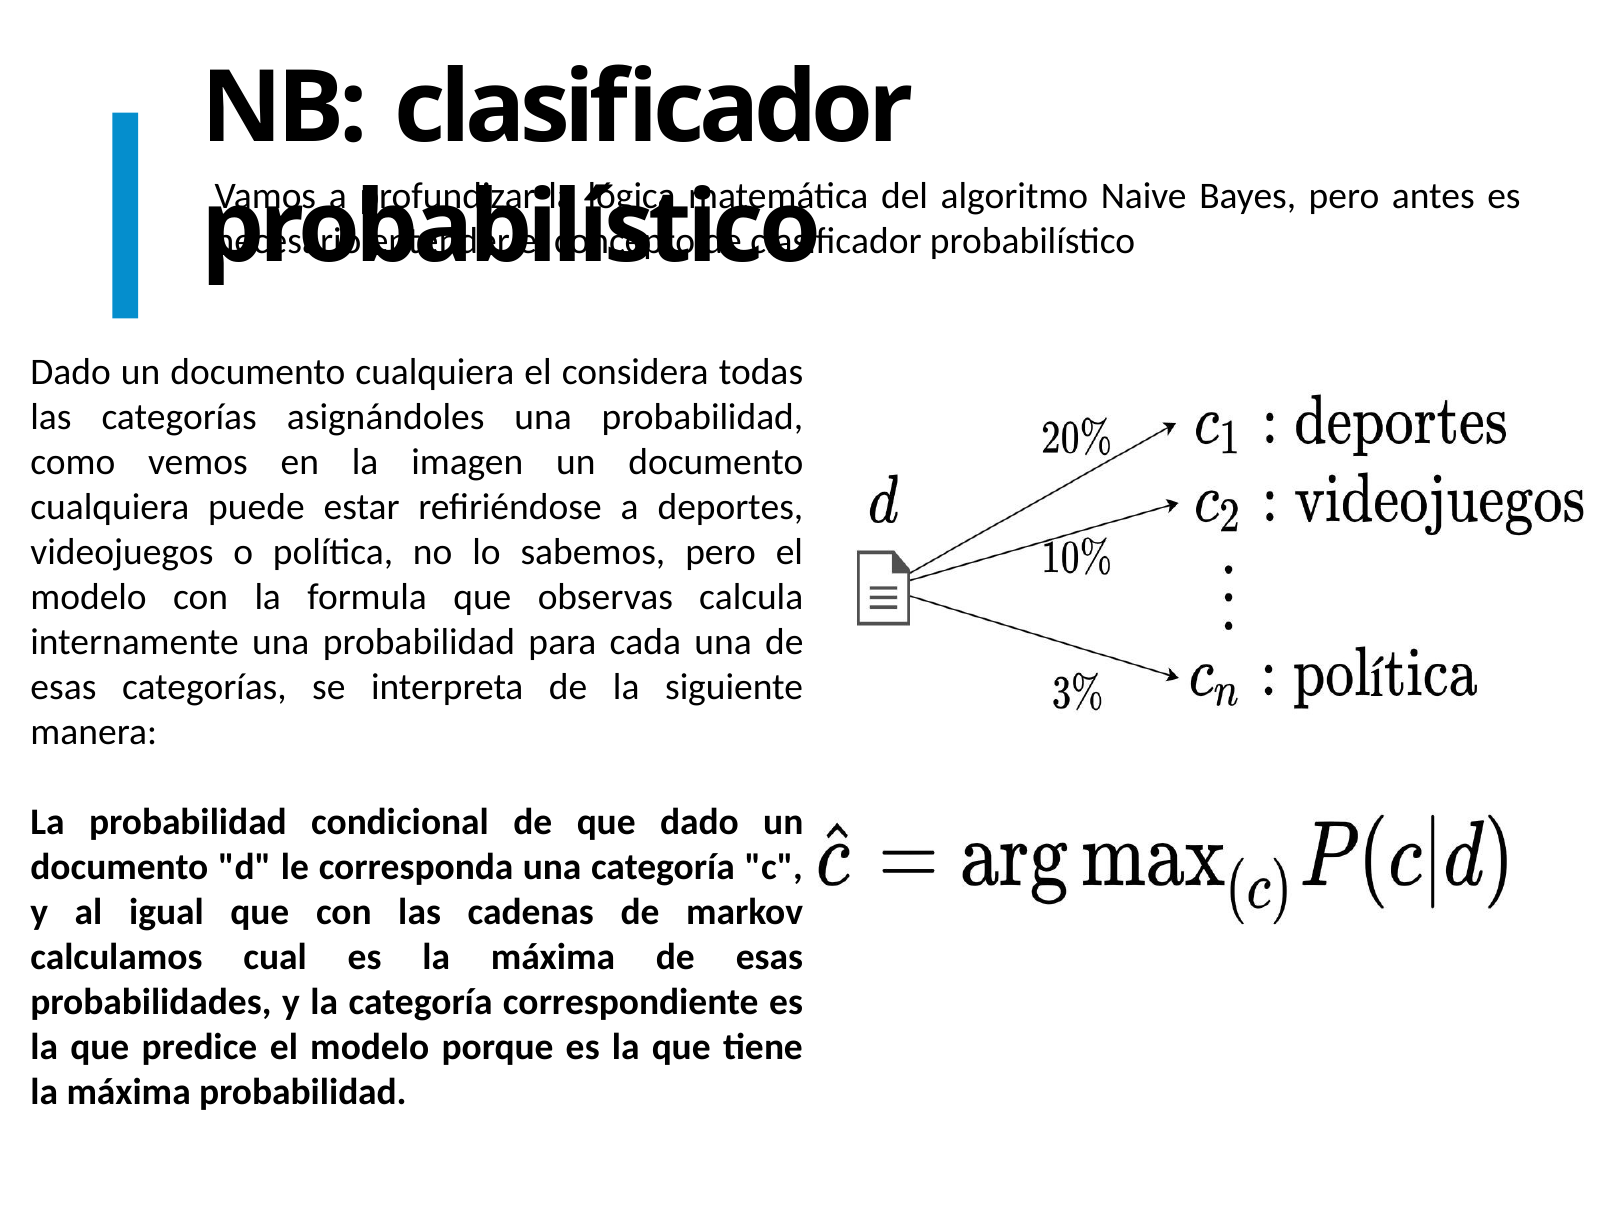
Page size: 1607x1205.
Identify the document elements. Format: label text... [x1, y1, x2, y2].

picture [818, 389, 1585, 926]
title NB: clasiﬁcador probabilístico [115, 39, 1538, 282]
text_box Dado un documento cualquiera el considera todas las categorías asignándoles una probabilidad, como vemos en la imagen un documento cualquiera puede estar refiriéndose a deportes, videojuegos o política, no lo sabemos, pero el modelo con la formula que observas calcula internamente una probabilidad para cada una de esas categorías, se interpreta de la siguiente manera: La probabilidad condicional de que dado un documento "d" le corresponda una categoría "c", y al igual que con las cadenas de markov calculamos cual es la máxima de esas probabilidades, y la categoría correspondiente es la que predice el modelo porque es la que tiene la máxima probabilidad. [15, 339, 819, 1120]
text_box Vamos a profundizar la lógica matemática del algoritmo Naive Bayes, pero antes es necesario entender el concepto de clasificador probabilístico [199, 163, 1538, 314]
